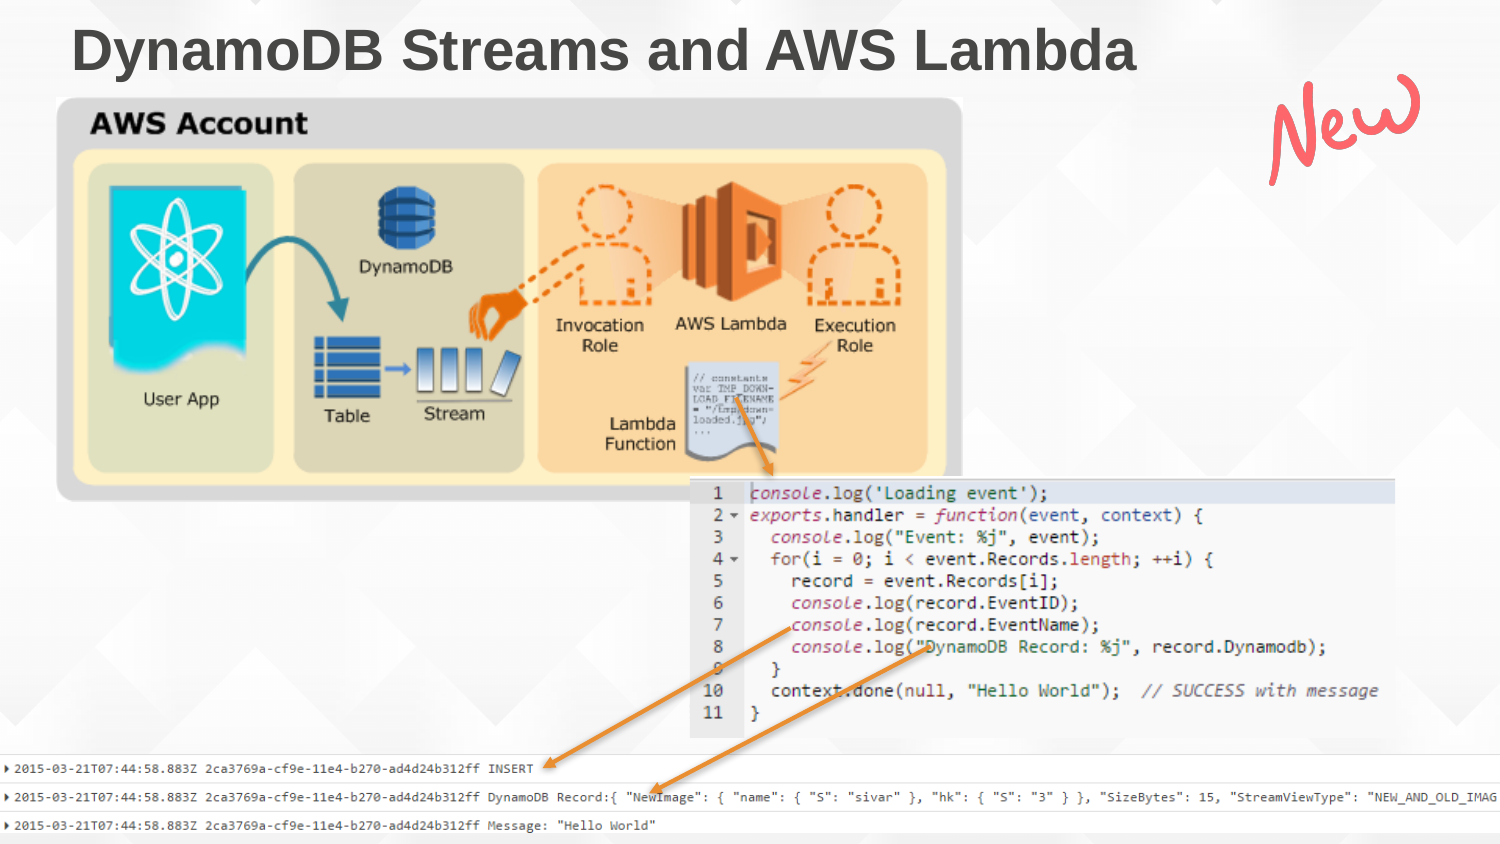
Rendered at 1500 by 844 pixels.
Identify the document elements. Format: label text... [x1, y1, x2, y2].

picture [0, 0, 1500, 844]
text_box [648, 645, 932, 794]
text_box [735, 397, 774, 477]
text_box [542, 627, 791, 769]
title DynamoDB Streams and AWS Lambda [56, 4, 1403, 146]
